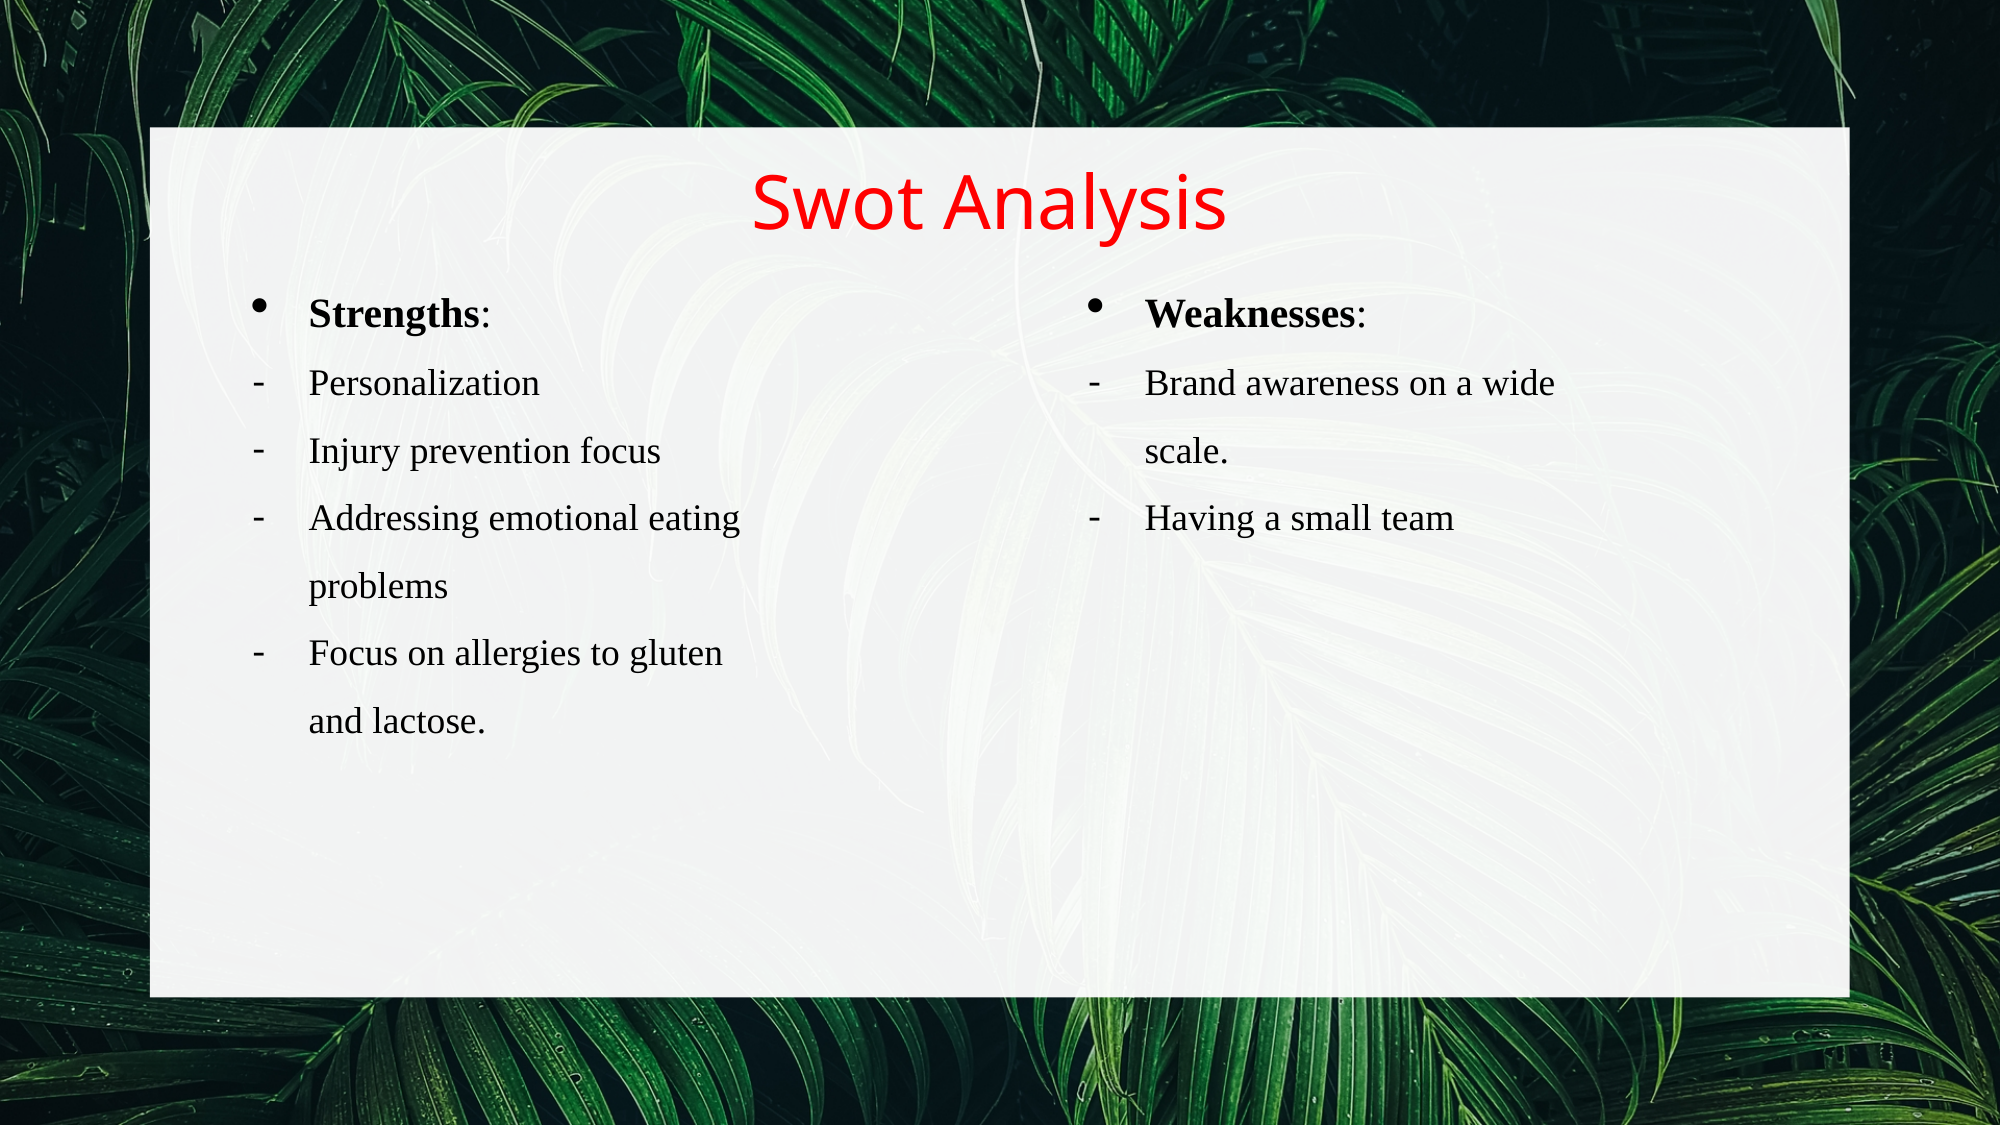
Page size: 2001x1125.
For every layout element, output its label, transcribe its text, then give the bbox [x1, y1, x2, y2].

title Swot Analysis [179, 127, 1821, 254]
list Strengths: Personalization Injury prevention focus Addressing emotional eating problems Focus on allergies to gluten and lactose. [237, 253, 775, 971]
picture [0, 0, 2000, 1125]
text_box Weaknesses: Brand awareness on a wide scale. Having a small team [1073, 253, 1611, 971]
